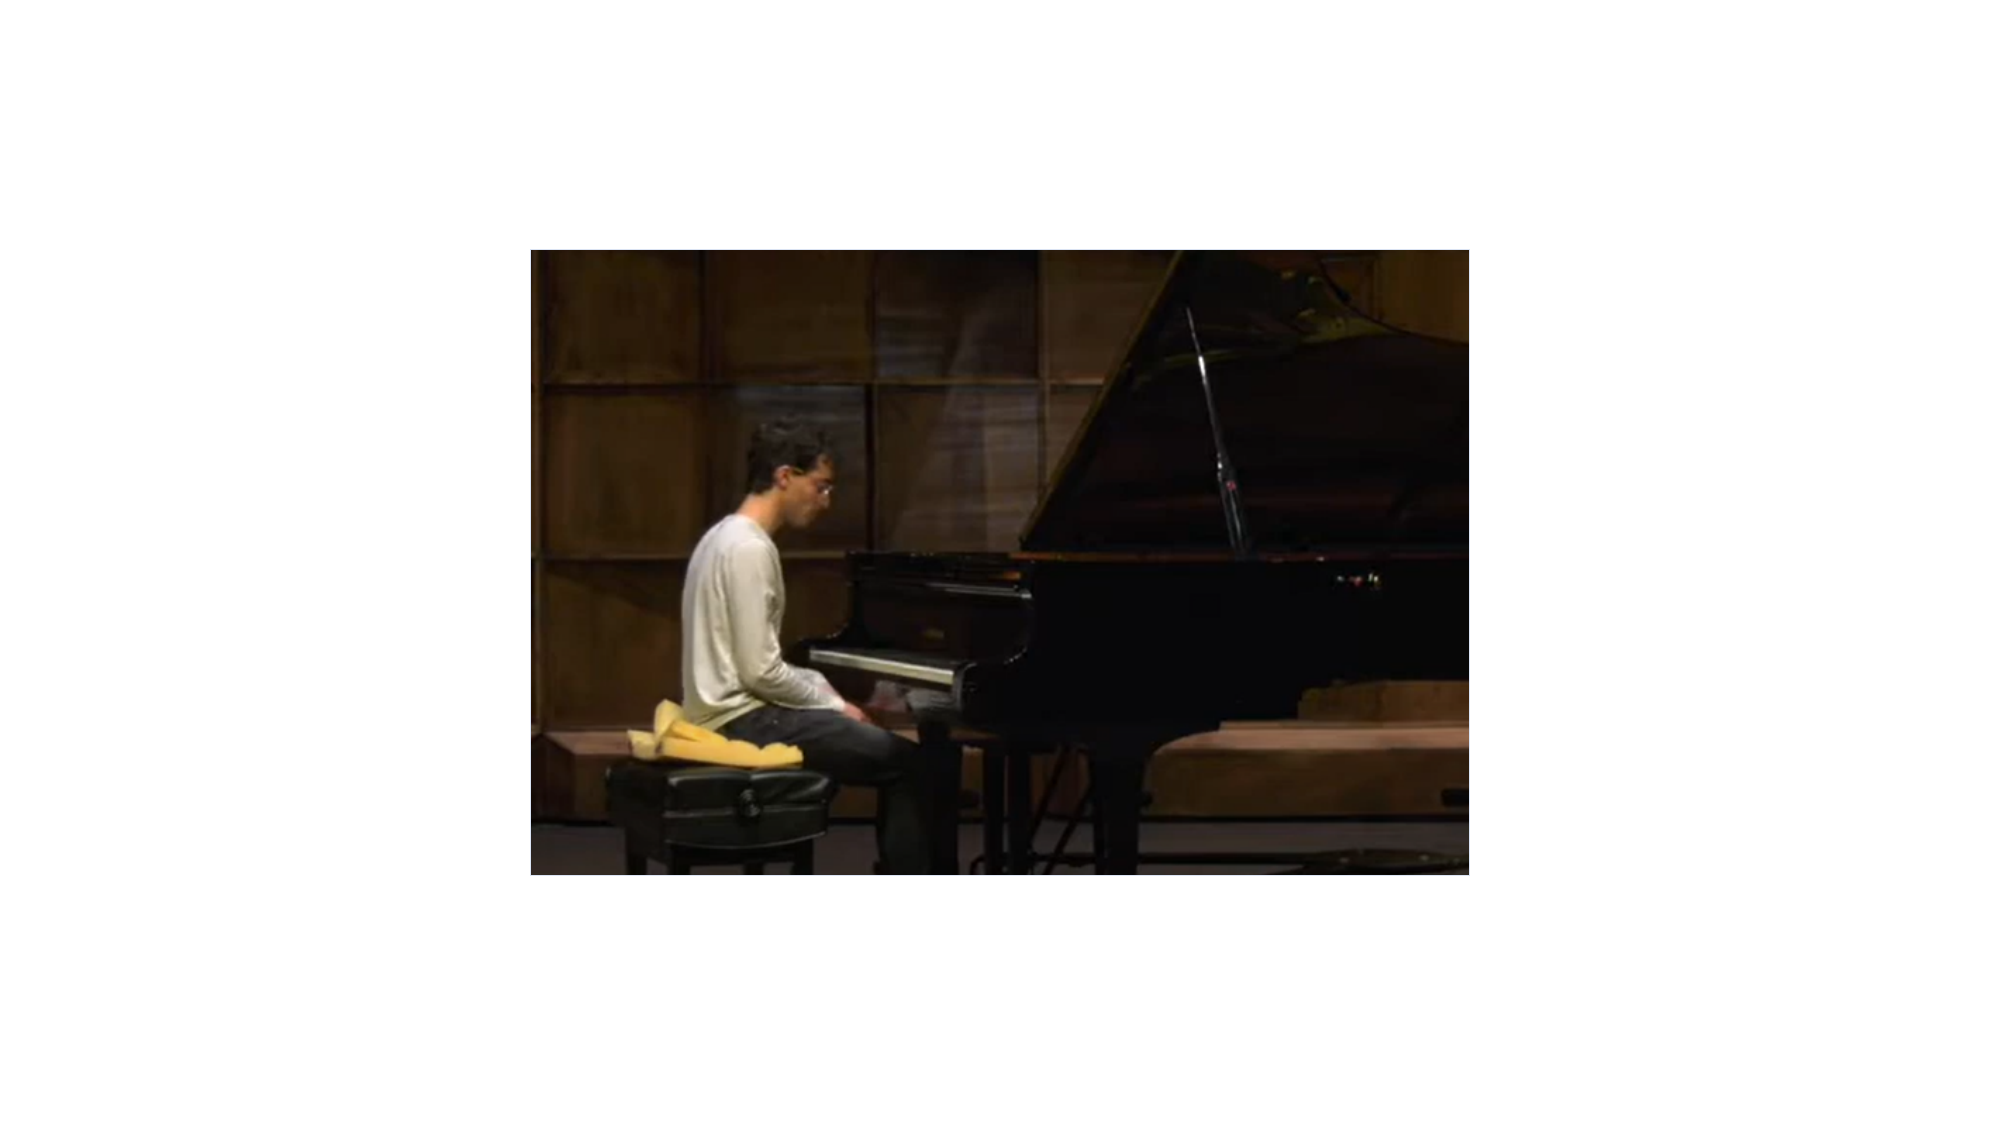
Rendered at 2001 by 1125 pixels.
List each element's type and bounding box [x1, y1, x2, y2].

picture [530, 250, 1469, 875]
